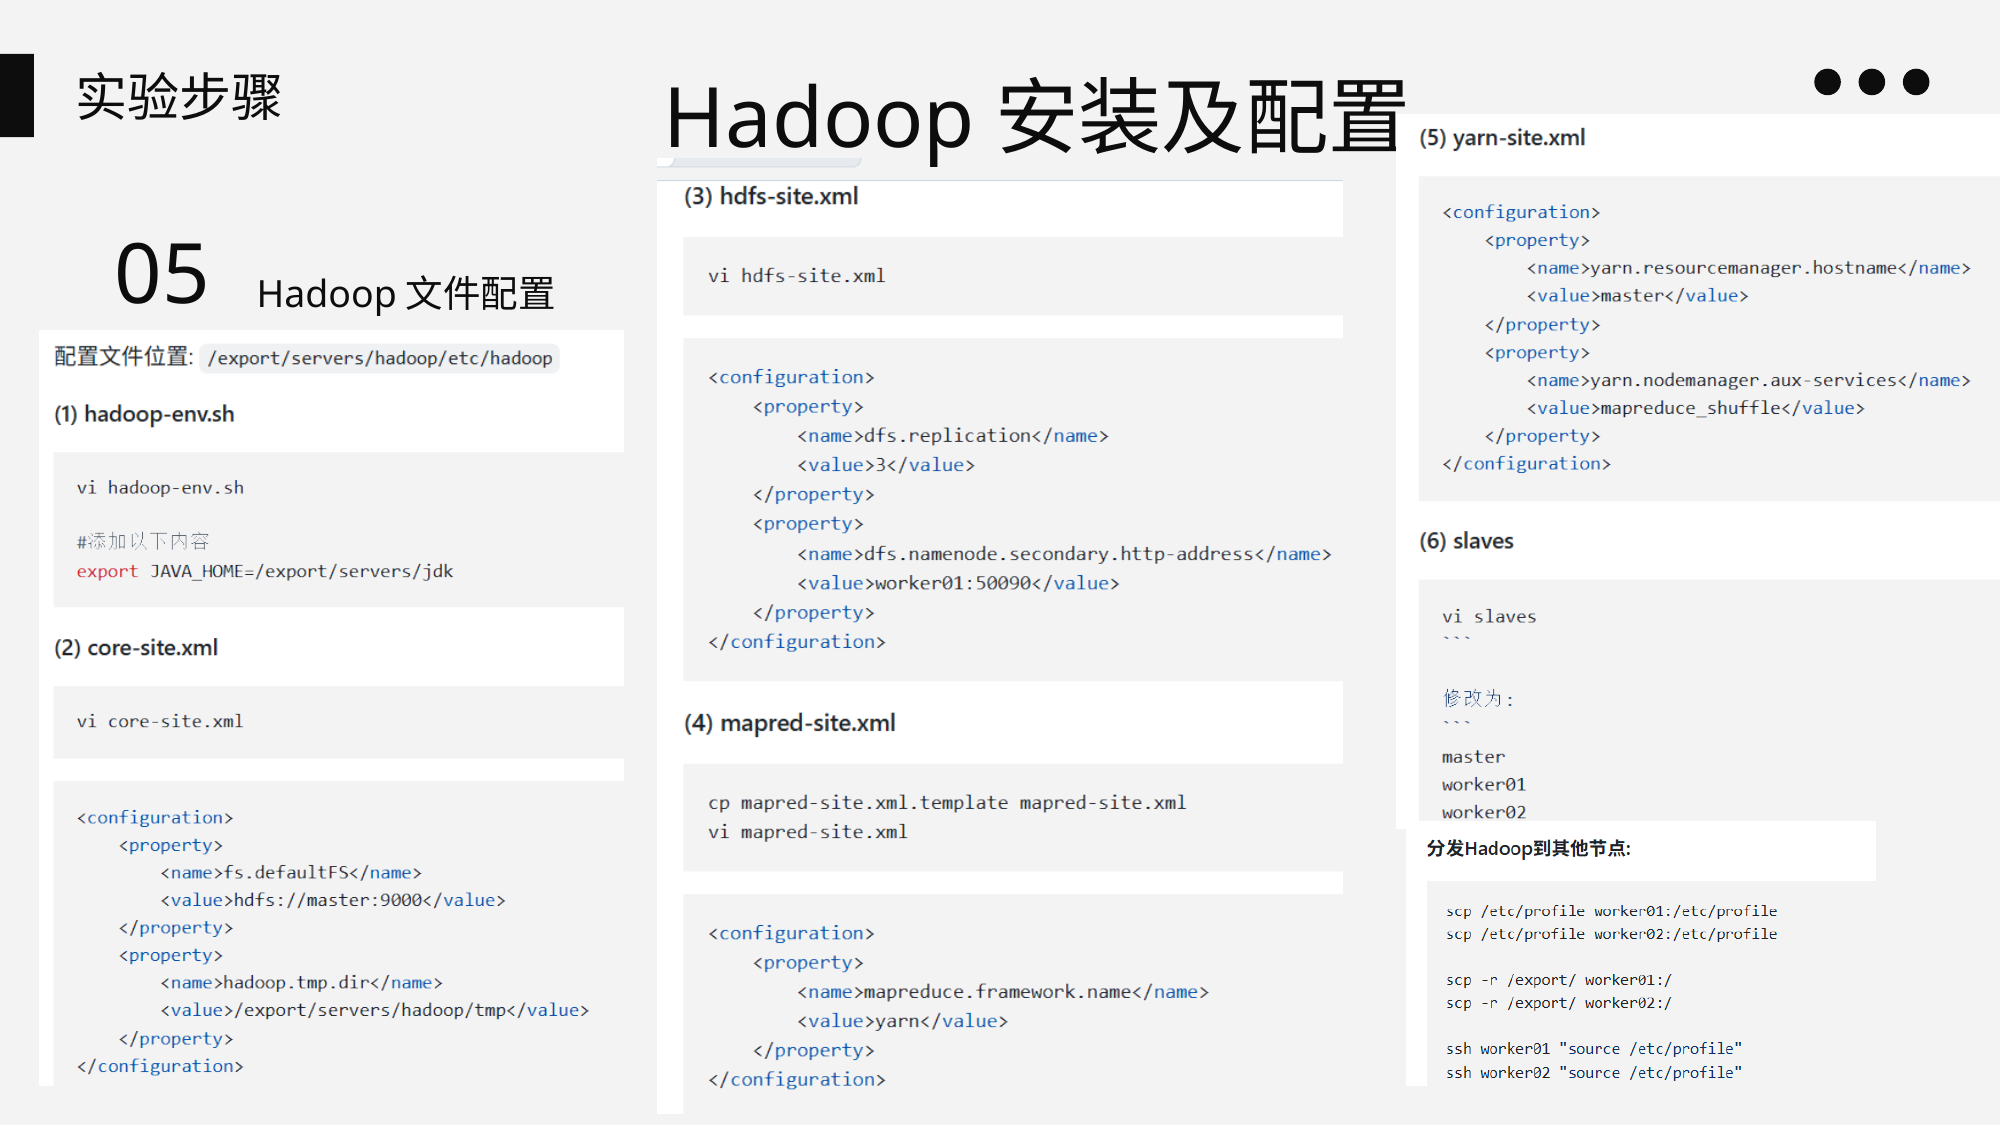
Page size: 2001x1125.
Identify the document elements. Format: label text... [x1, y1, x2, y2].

text_box Hadoop文件配置 [242, 262, 657, 322]
picture [39, 330, 624, 1086]
text_box [1857, 67, 1887, 97]
text_box 05 [100, 213, 242, 328]
text_box [1813, 67, 1842, 97]
picture [657, 158, 1344, 1115]
text_box [1901, 67, 1931, 97]
text_box 实验步骤 [60, 56, 649, 134]
picture [1396, 114, 2000, 1086]
text_box Hadoop安装及配置 [649, 56, 1540, 172]
